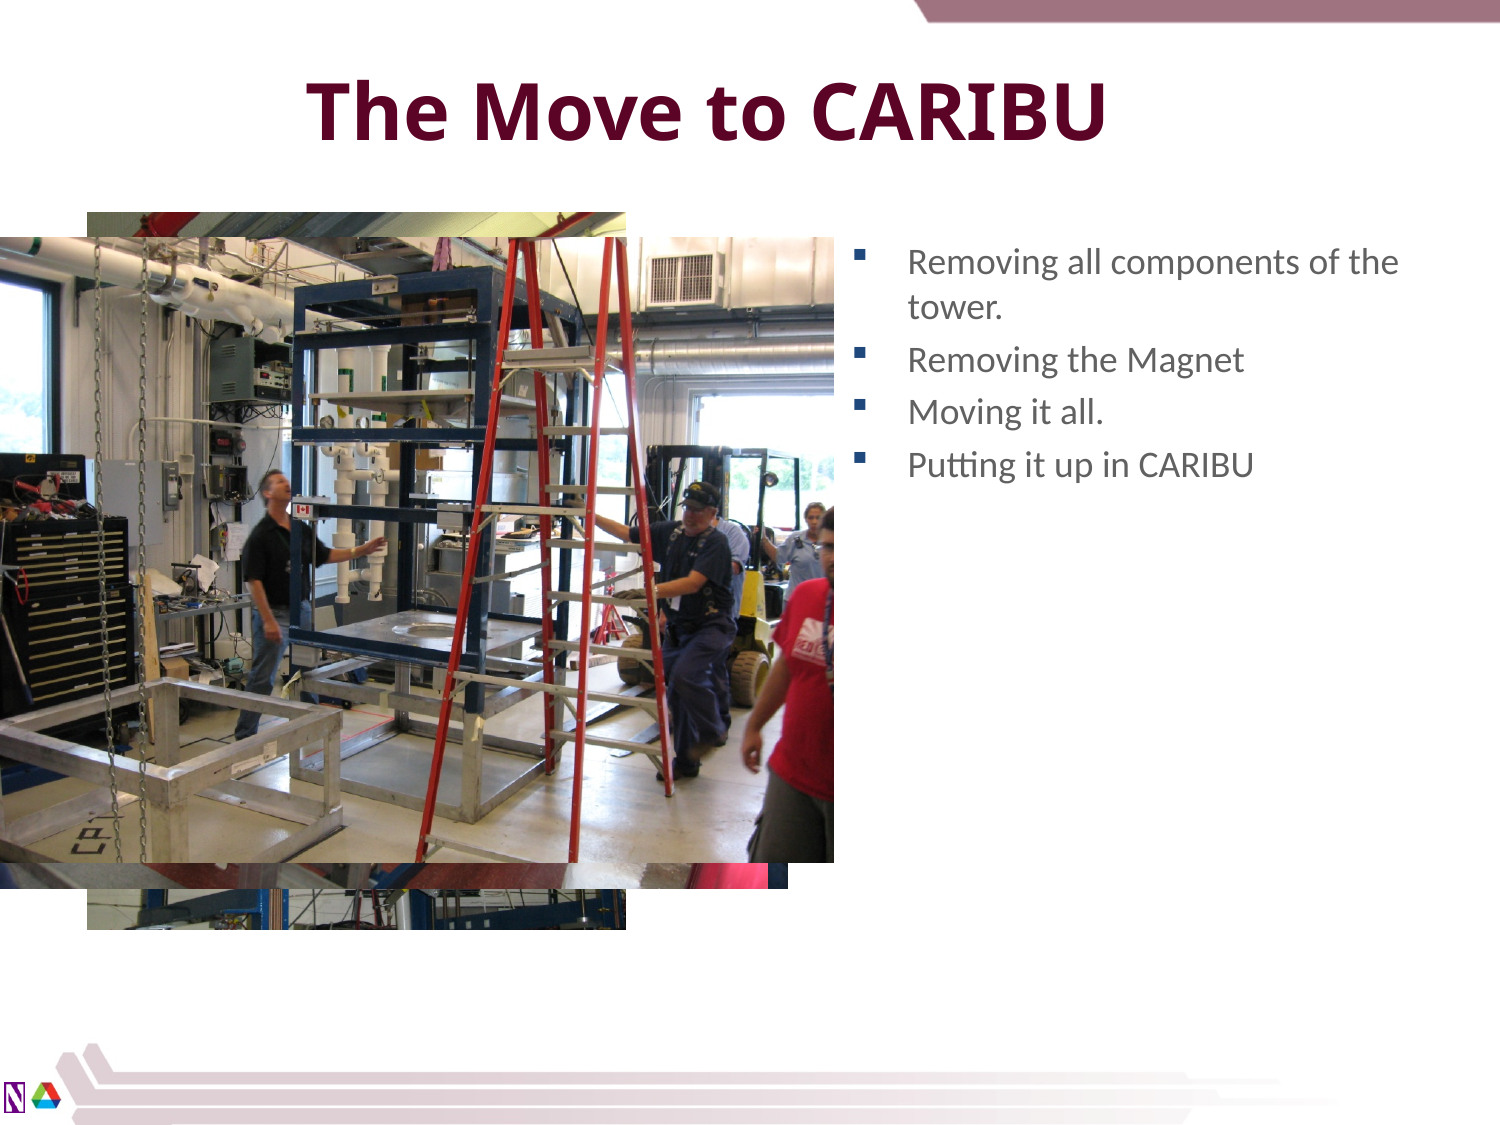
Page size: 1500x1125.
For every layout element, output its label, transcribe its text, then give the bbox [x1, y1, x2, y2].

picture [0, 1037, 1500, 1125]
title The Move to CARIBU [55, 53, 1361, 149]
picture [0, 0, 1500, 24]
picture [0, 212, 834, 930]
list Removing all components of the tower. Removing the Magnet Moving it all. Putting it up in CARIBU [836, 229, 1476, 853]
